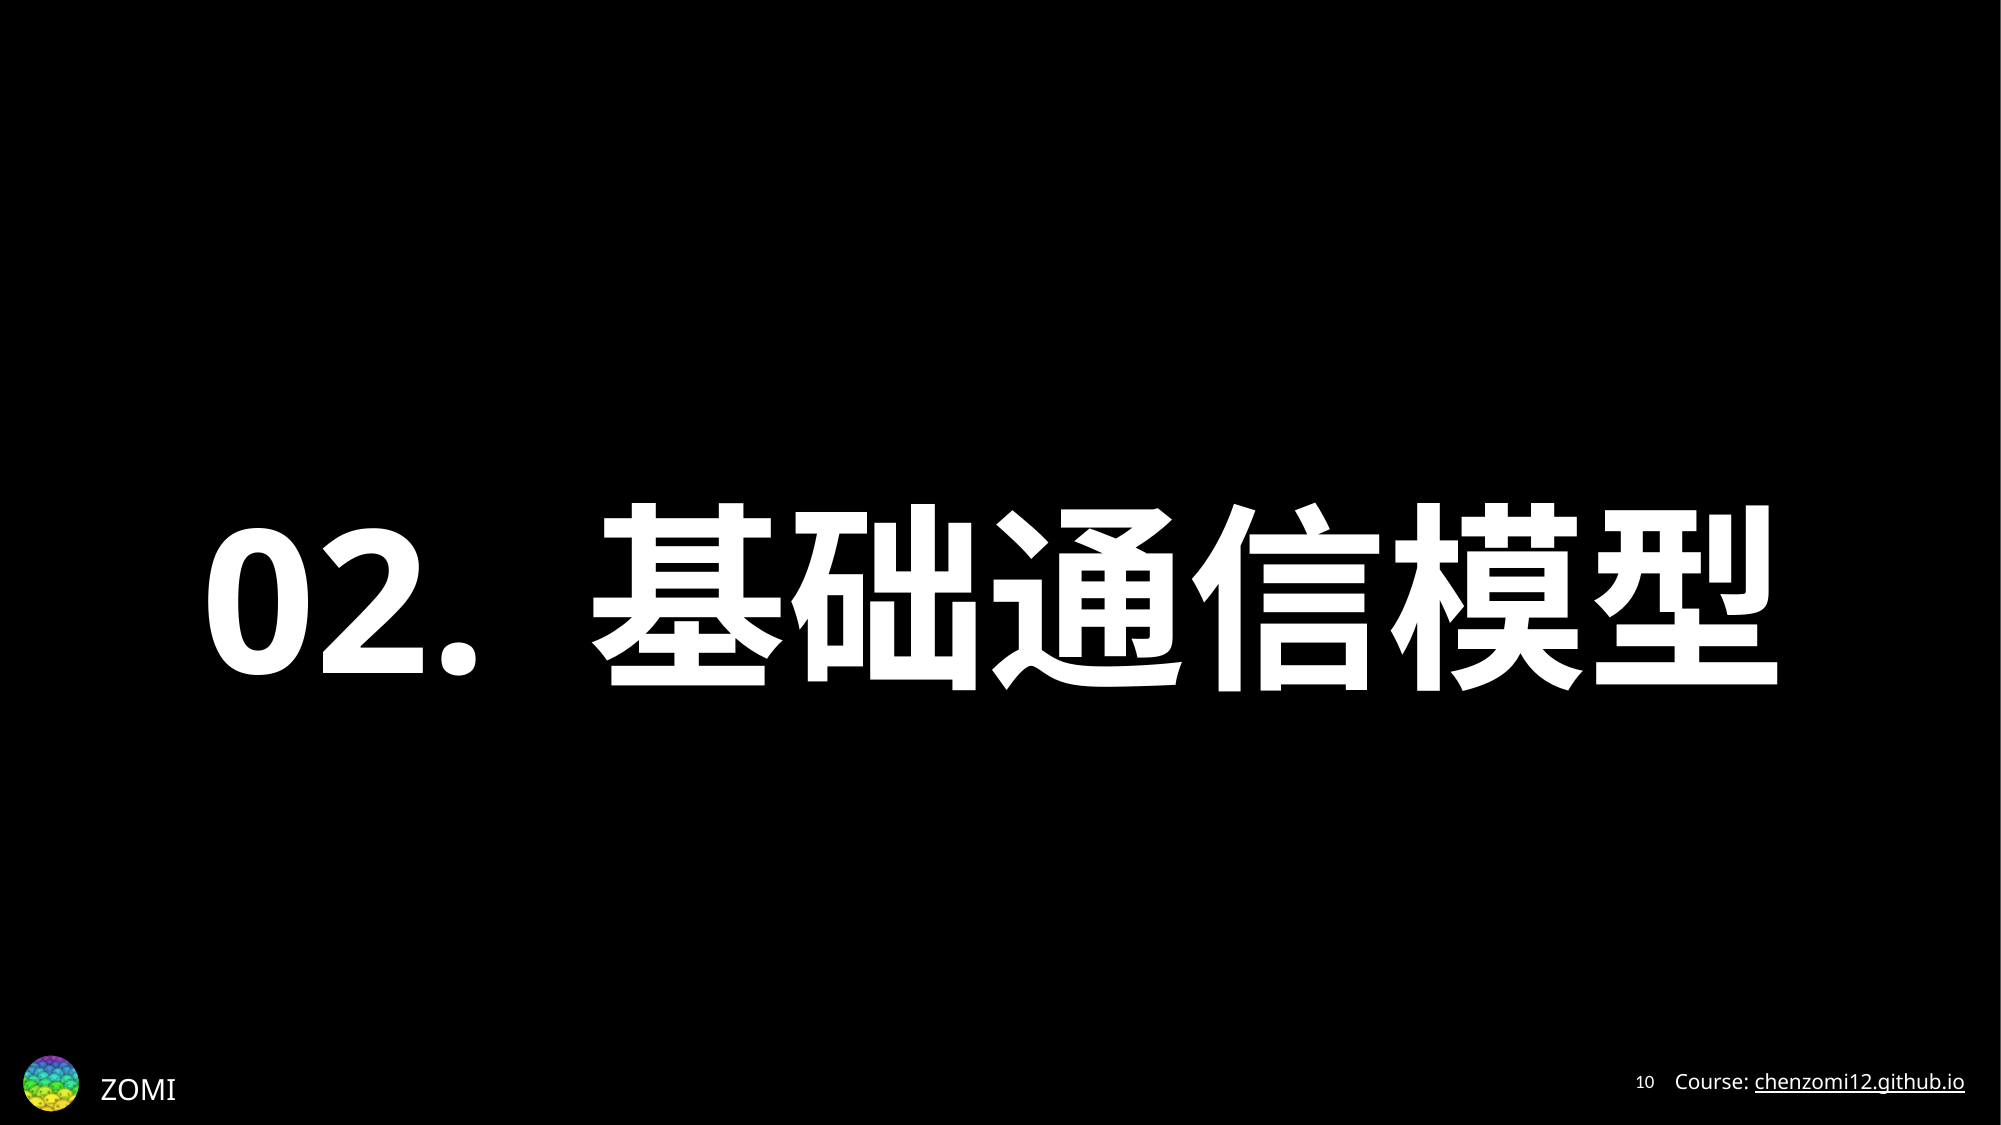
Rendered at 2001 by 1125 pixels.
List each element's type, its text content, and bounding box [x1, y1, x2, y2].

picture [24, 1056, 78, 1111]
list 02. 基础通信模型 [79, 80, 1910, 986]
